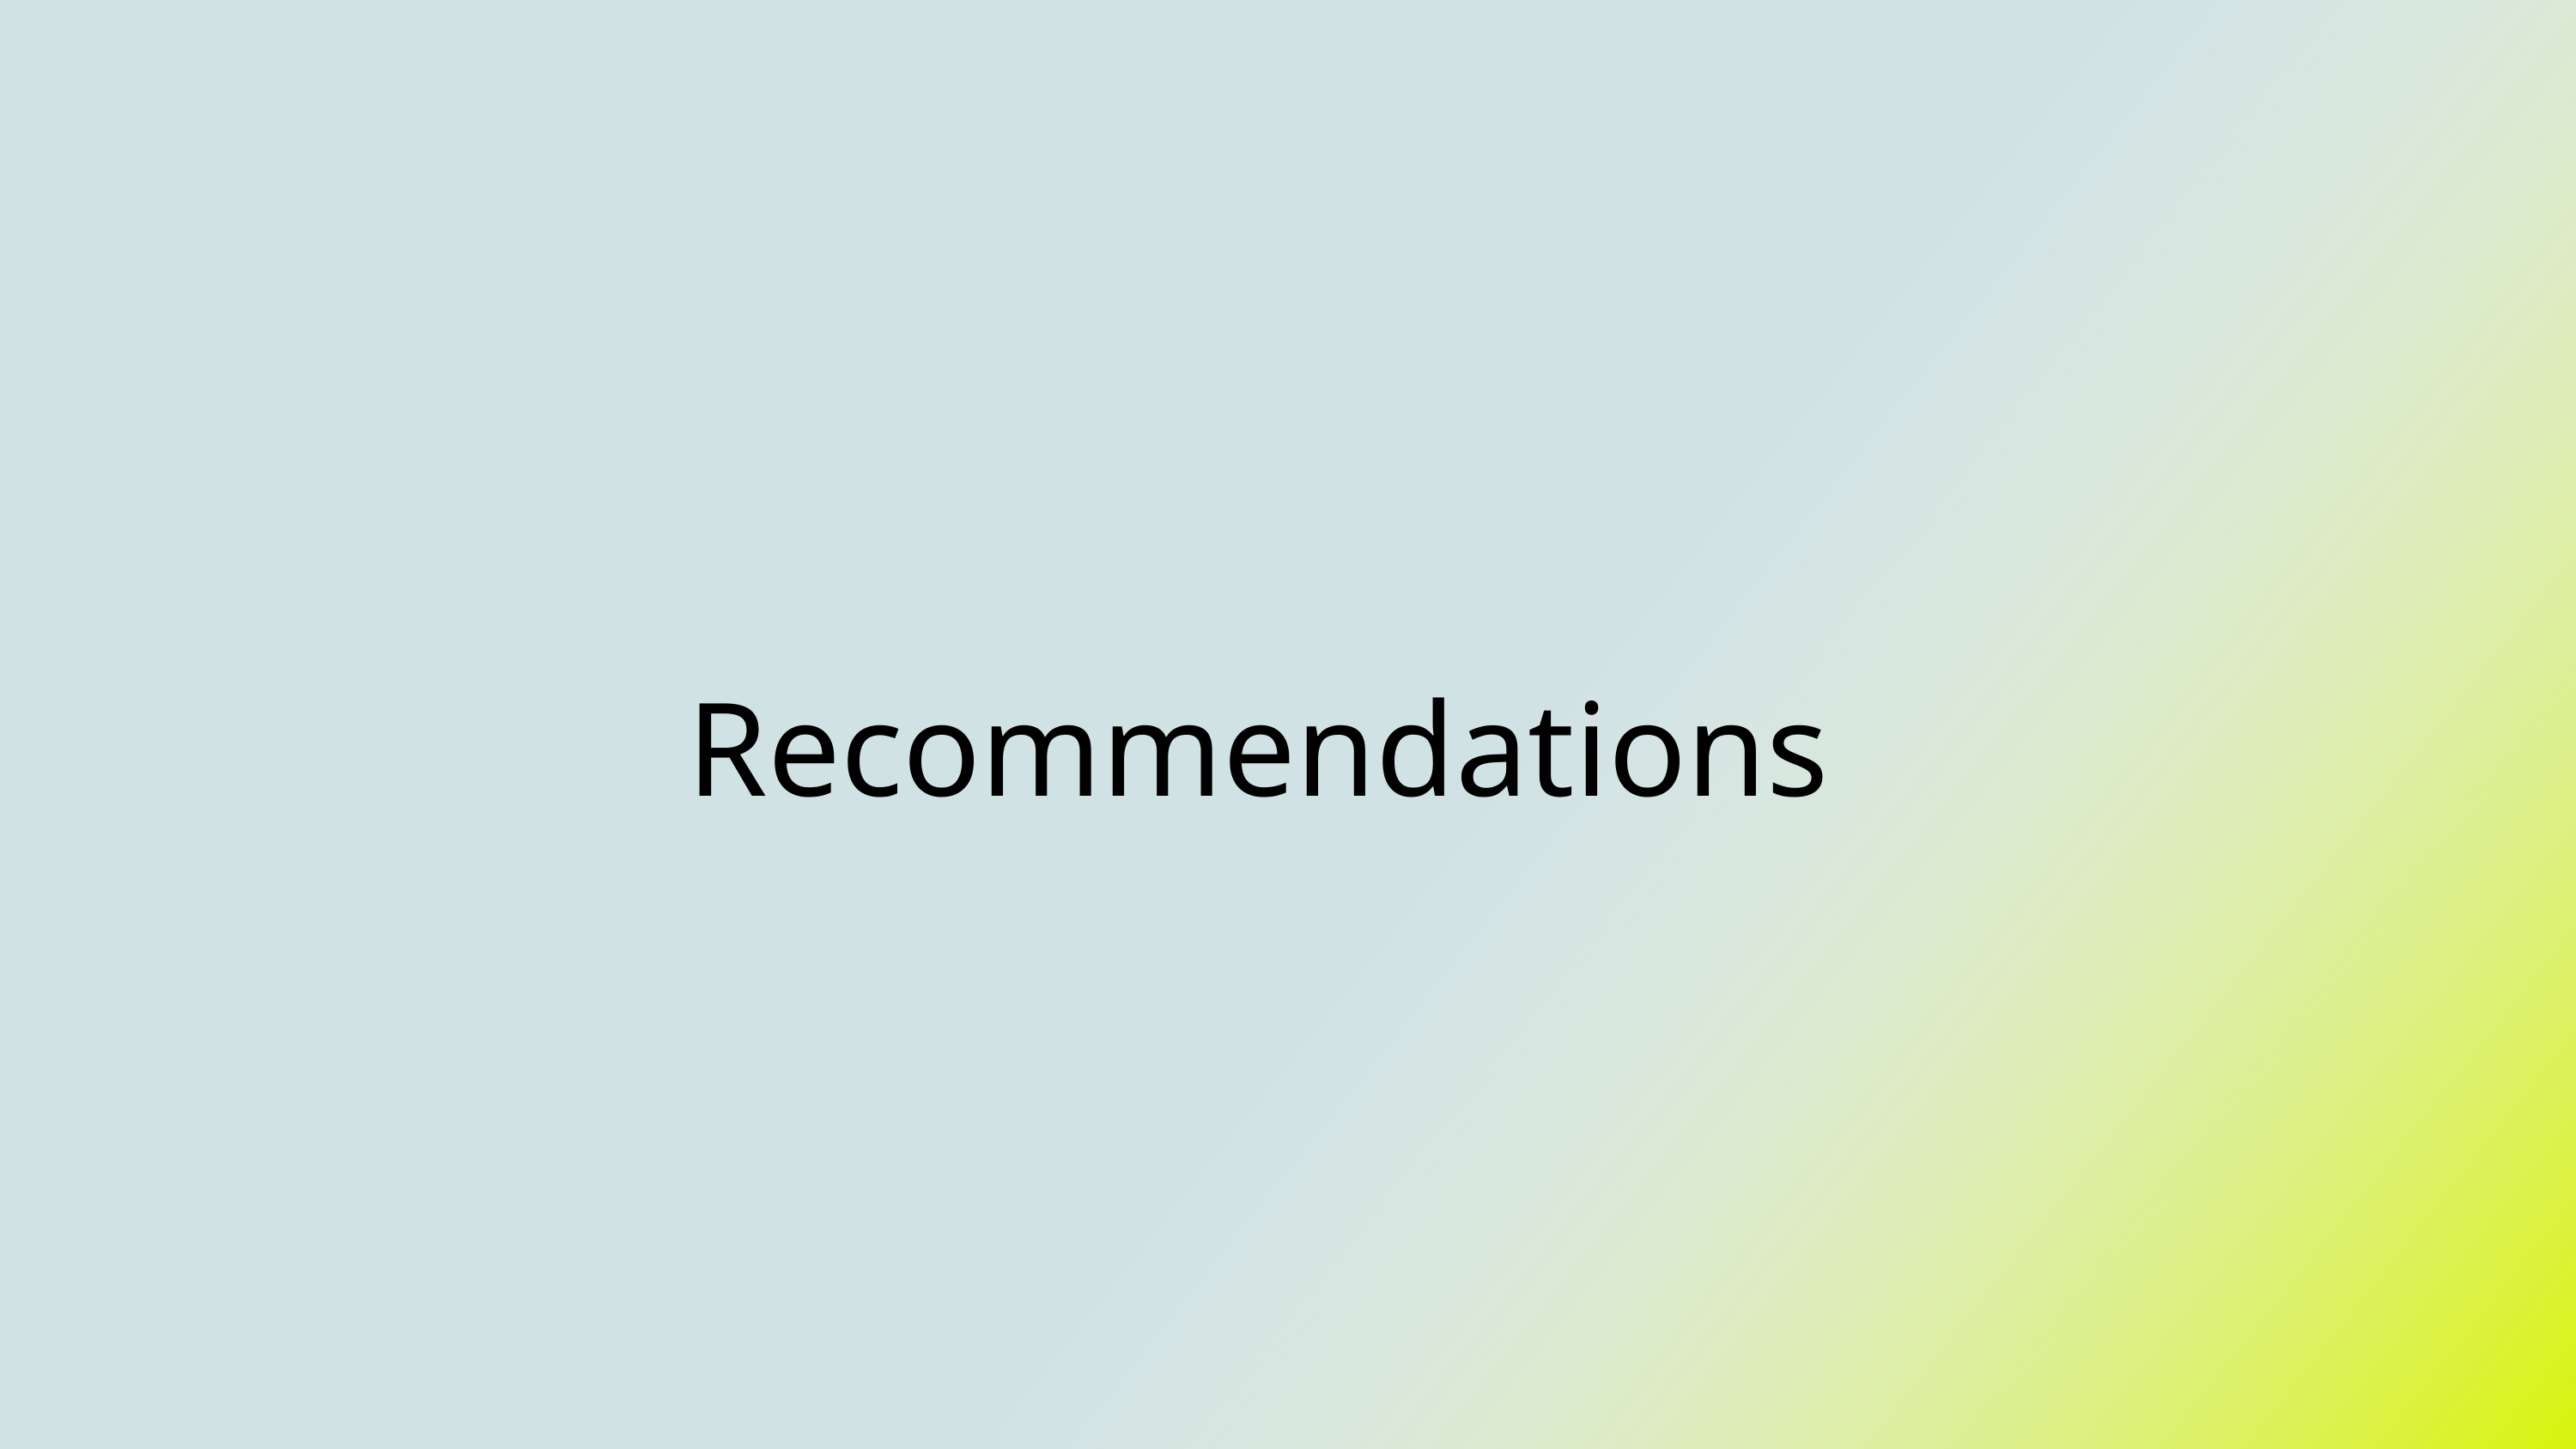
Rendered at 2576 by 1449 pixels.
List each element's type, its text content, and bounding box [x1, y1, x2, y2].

text_box Recommendations [482, 640, 2036, 822]
text_box [994, 0, 2576, 1449]
